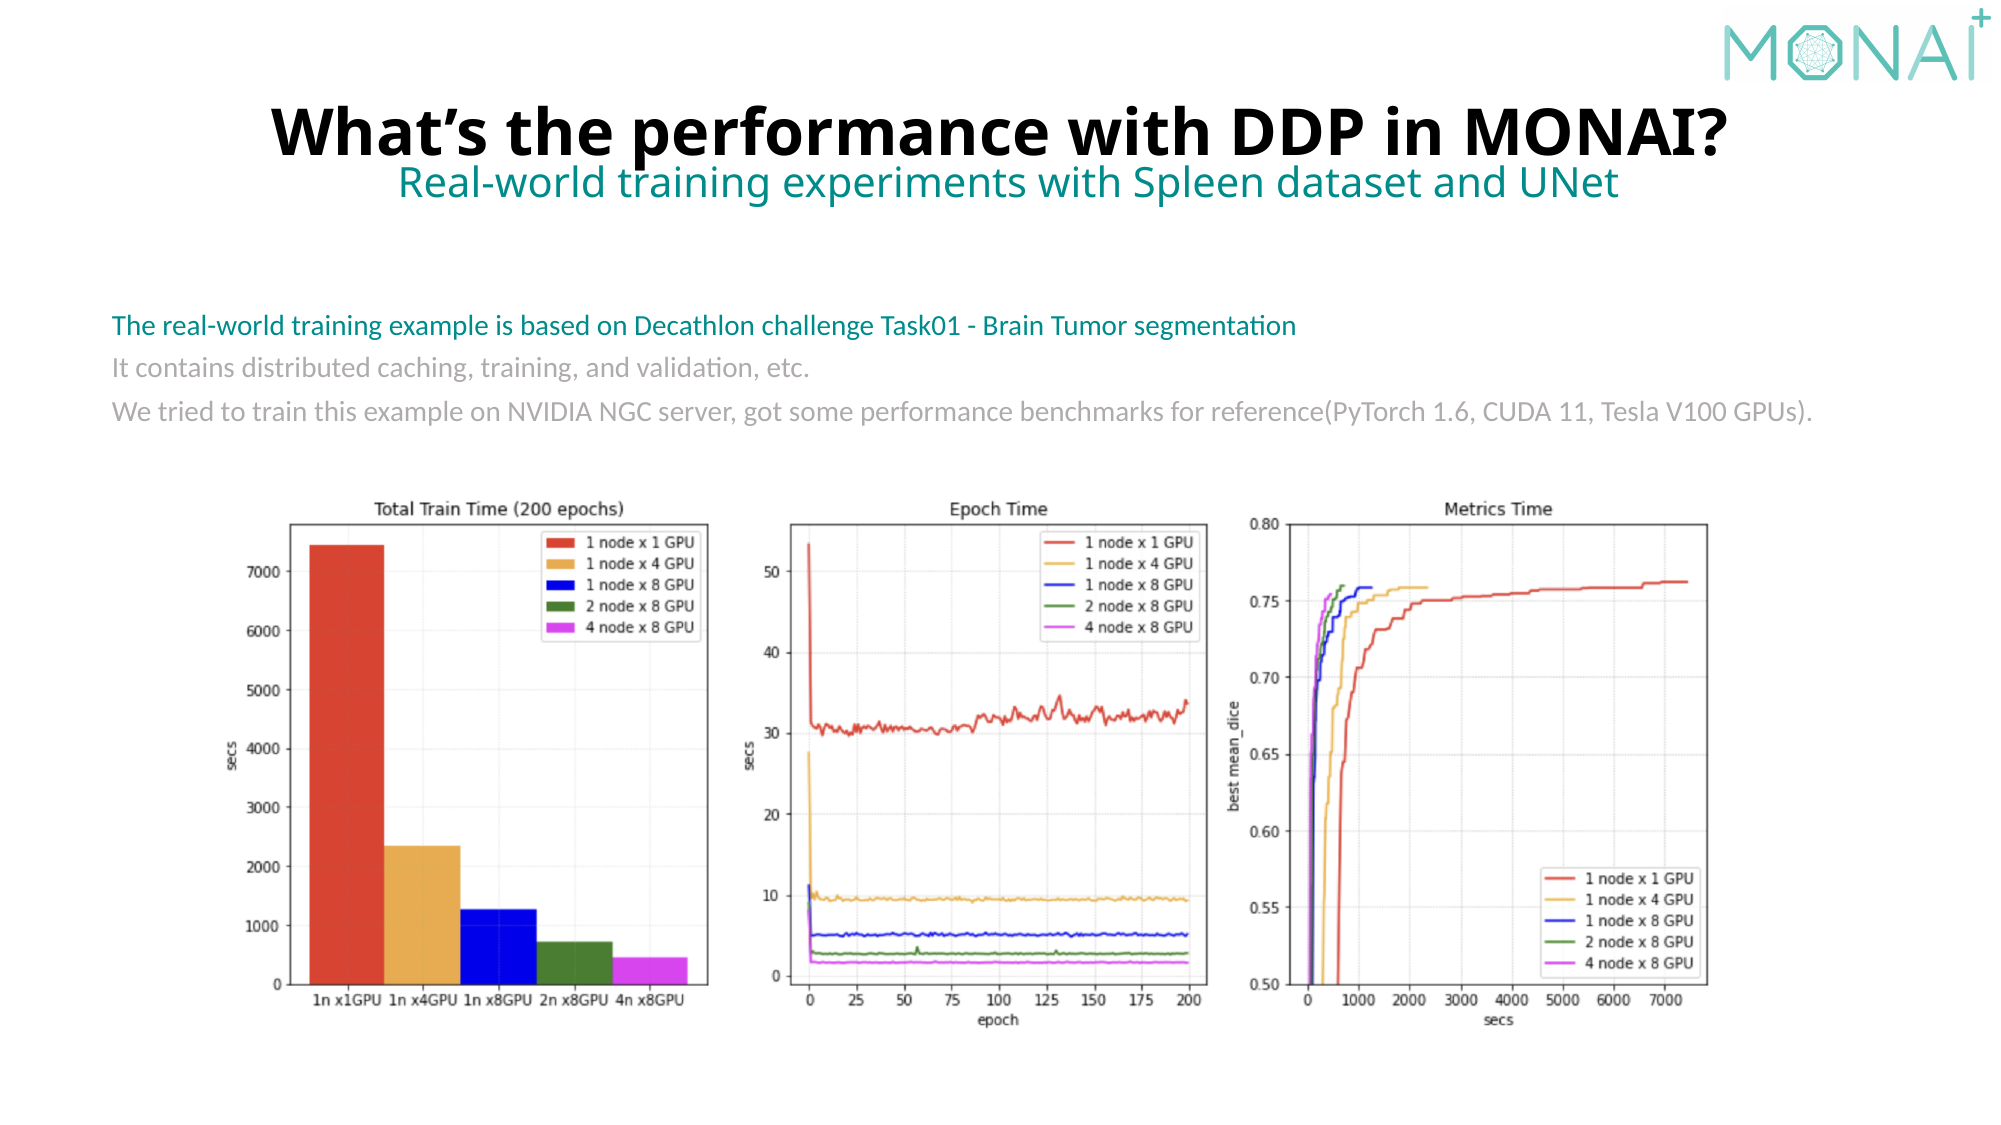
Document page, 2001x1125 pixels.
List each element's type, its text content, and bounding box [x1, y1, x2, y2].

text_box What’s the performance with DDP in MONAI? [90, 69, 1910, 178]
picture [218, 491, 1723, 1036]
list The real-world training example is based on Decathlon challenge Task01 - Brain Tumor segmentation It contains distributed caching, training, and validation, etc. We tried to train this example on NVIDIA NGC server, got some performance benchmarks for reference(PyTorch 1.6, CUDA 11, Tesla V100 GPUs). [55, 302, 1958, 439]
picture [1722, 6, 1992, 82]
text_box Real-world training experiments with Spleen dataset and UNet [99, 153, 1918, 249]
